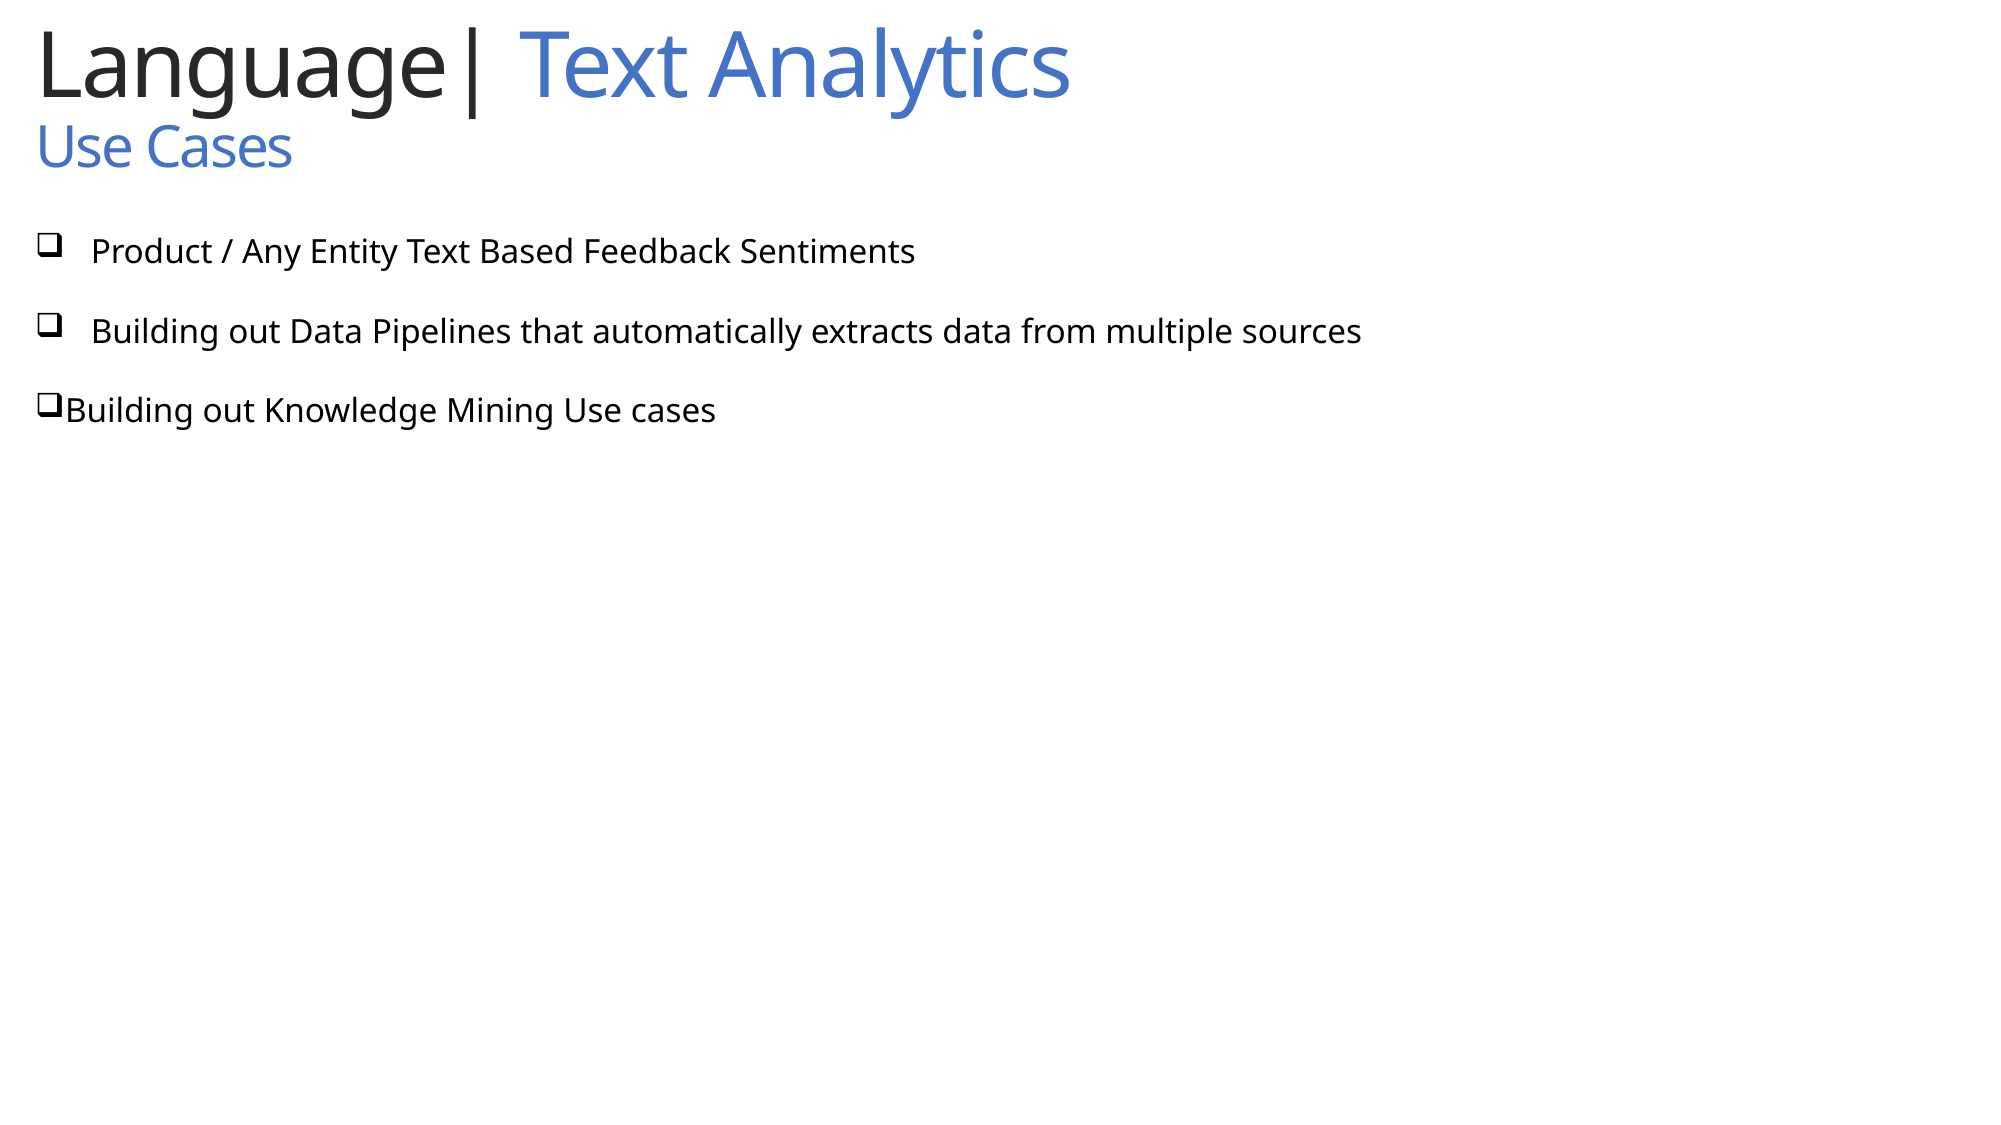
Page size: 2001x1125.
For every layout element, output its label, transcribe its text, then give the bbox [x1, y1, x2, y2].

text_box Language| Text Analytics Use Cases . [20, 11, 2000, 347]
text_box Product / Any Entity Text Based Feedback Sentiments Building out Data Pipelines that automatically extracts data from multiple sources Building out Knowledge Mining Use cases [20, 222, 1766, 692]
